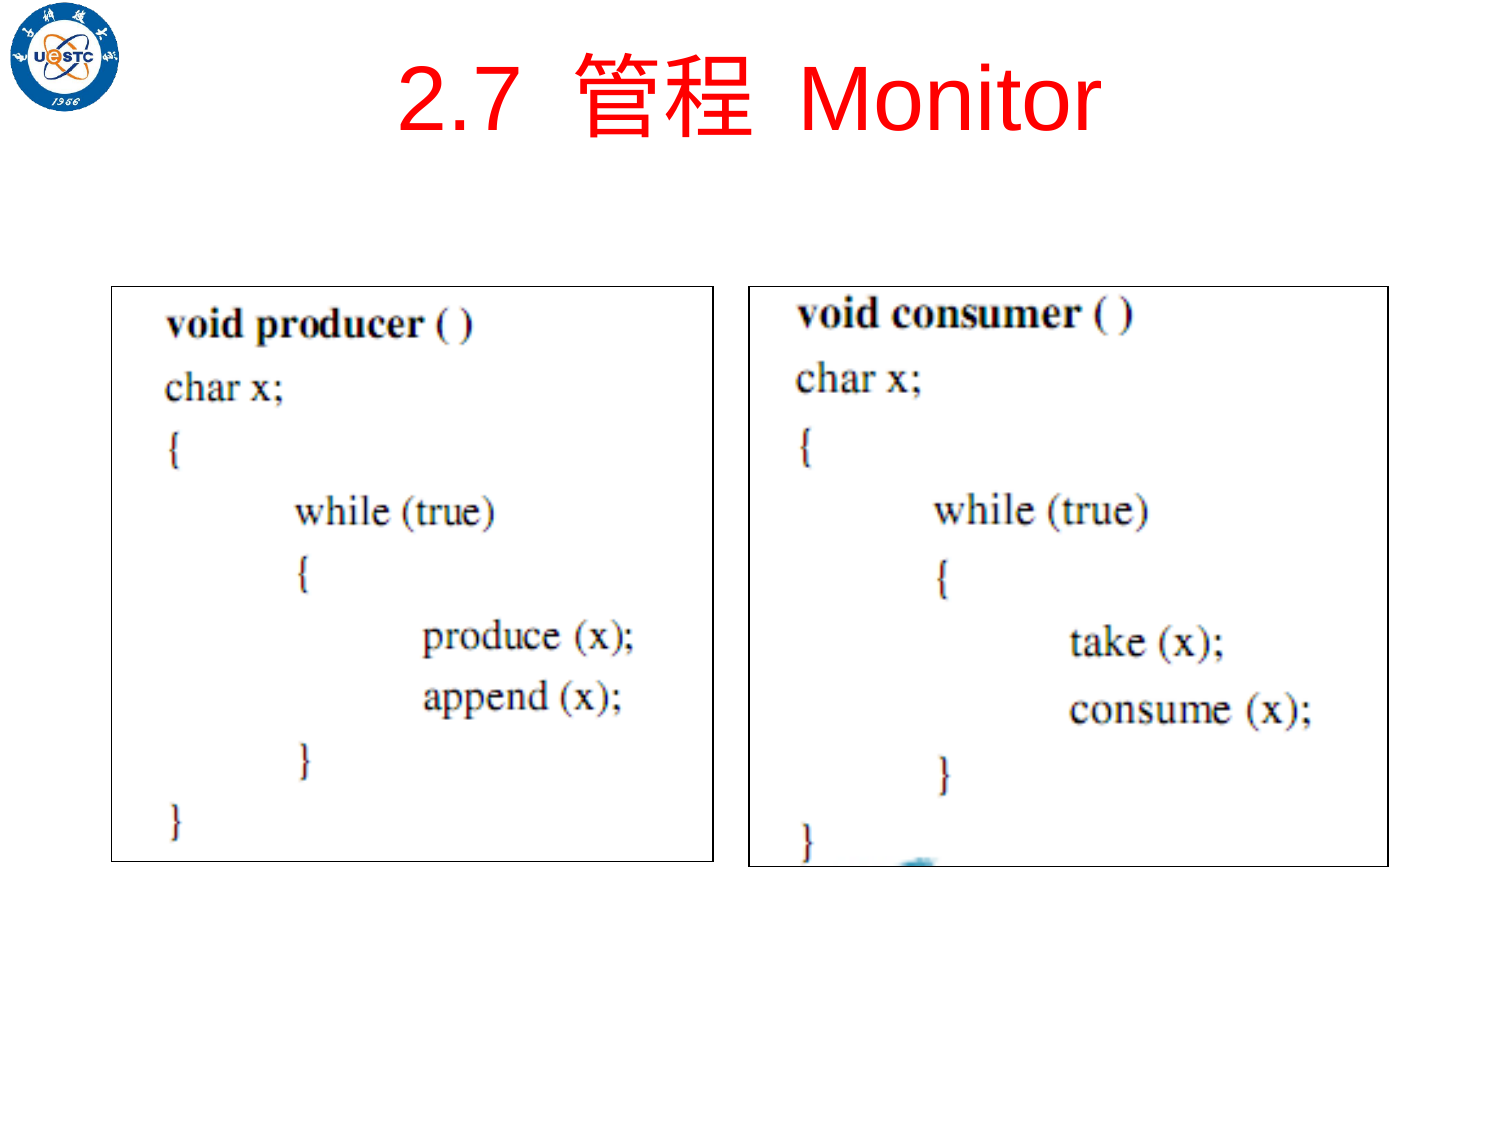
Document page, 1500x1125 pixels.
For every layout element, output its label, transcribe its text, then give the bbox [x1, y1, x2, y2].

title 2.7 管程 Monitor [0, 0, 1500, 188]
picture [749, 287, 1388, 866]
picture [112, 287, 713, 861]
